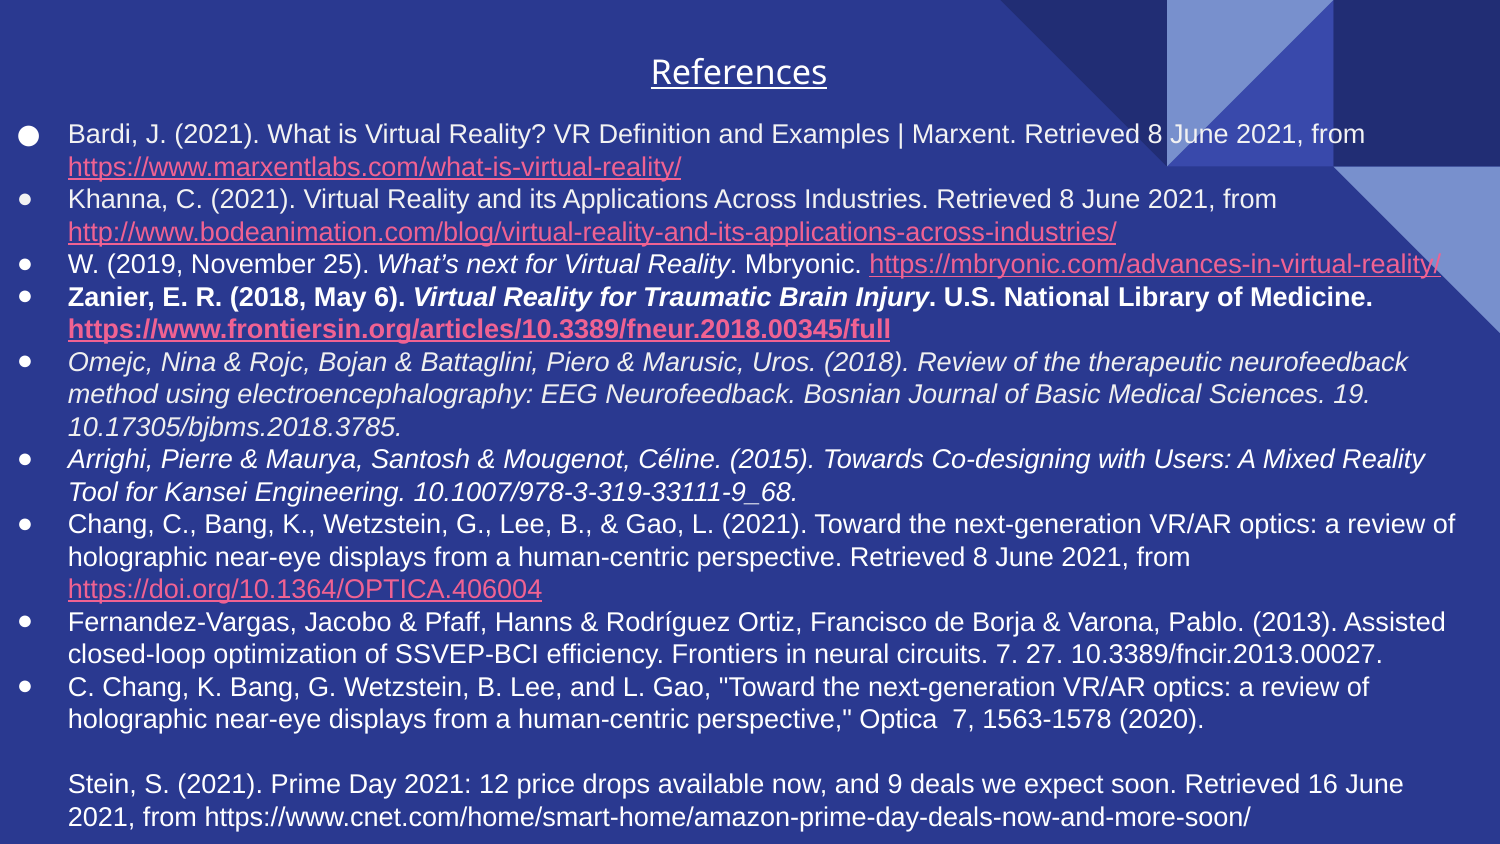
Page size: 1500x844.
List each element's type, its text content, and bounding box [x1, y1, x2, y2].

title Bardi, J. (2021). What is Virtual Reality? VR Definition and Examples | Marxent. Retrieved 8 June 2021, from https://www.marxentlabs.com/what-is-virtual-reality/ Khanna, C. (2021). Virtual Reality and its Applications Across Industries. Retrieved 8 June 2021, from http://www.bodeanimation.com/blog/virtual-reality-and-its-applications-across-industries/ W. (2019, November 25). What’s next for Virtual Reality. Mbryonic. https://mbryonic.com/advances-in-virtual-reality/ Zanier, E. R. (2018, May 6). Virtual Reality for Traumatic Brain Injury. U.S. National Library of Medicine. https://www.frontiersin.org/articles/10.3389/fneur.2018.00345/full Omejc, Nina & Rojc, Bojan & Battaglini, Piero & Marusic, Uros. (2018). Review of the therapeutic neurofeedback method using electroencephalography: EEG Neurofeedback. Bosnian Journal of Basic Medical Sciences. 19. 10.17305/bjbms.2018.3785. Arrighi, Pierre & Maurya, Santosh & Mougenot, Céline. (2015). Towards Co-designing with Users: A Mixed Reality Tool for Kansei Engineering. 10.1007/978-3-319-33111-9_68. Chang, C., Bang, K., Wetzstein, G., Lee, B., & Gao, L. (2021). Toward the next-generation VR/AR optics: a review of holographic near-eye displays from a human-centric perspective. Retrieved 8 June 2021, from https://doi.org/10.1364/OPTICA.406004 Fernandez-Vargas, Jacobo & Pfaff, Hanns & Rodríguez Ortiz, Francisco de Borja & Varona, Pablo. (2013). Assisted closed-loop optimization of SSVEP-BCI efficiency. Frontiers in neural circuits. 7. 27. 10.3389/fncir.2013.00027. C. Chang, K. Bang, G. Wetzstein, B. Lee, and L. Gao, "Toward the next-generation VR/AR optics: a review of holographic near-eye displays from a human-centric perspective," Optica 7, 1563-1578 (2020). Stein, S. (2021). Prime Day 2021: 12 price drops available now, and 9 deals we expect soon. Retrieved 16 June 2021, from https://www.cnet.com/home/smart-home/amazon-prime-day-deals-now-and-more-soon/ [0, 322, 1478, 844]
subtitle References [64, 35, 1414, 107]
